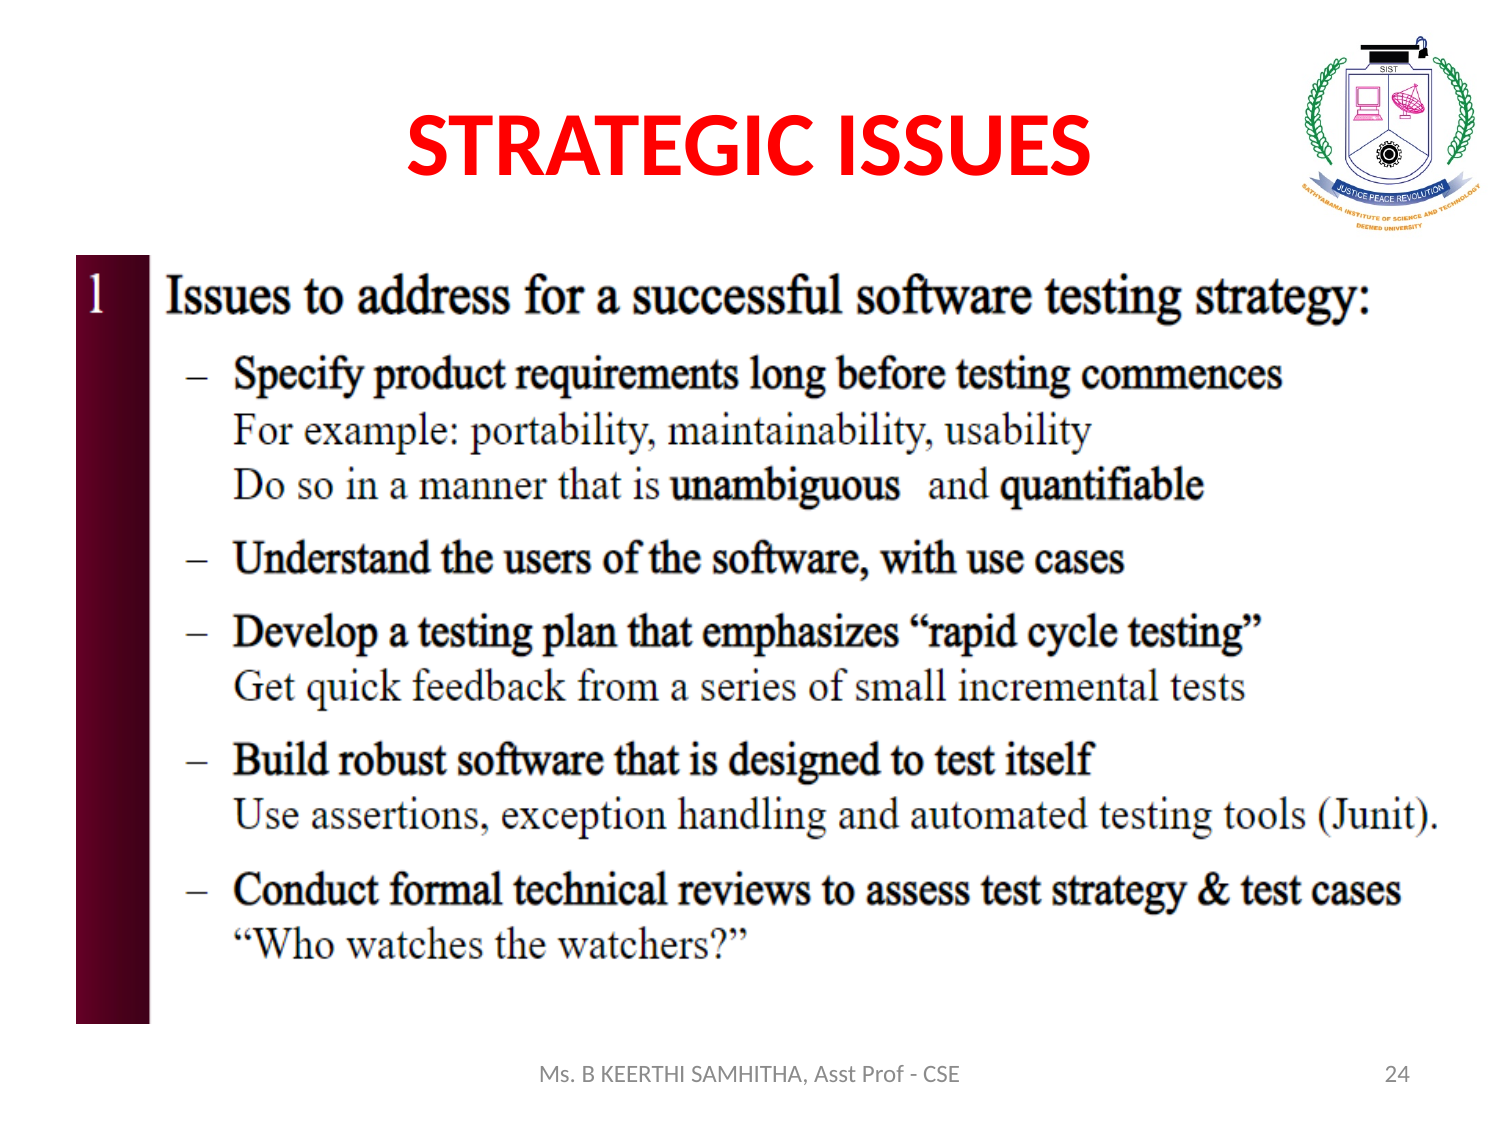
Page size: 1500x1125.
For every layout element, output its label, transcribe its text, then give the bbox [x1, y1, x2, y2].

title STRATEGIC ISSUES [75, 45, 1425, 233]
picture [1280, 30, 1500, 251]
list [76, 255, 1495, 1024]
footer Ms. B KEERTHI SAMHITHA, Asst Prof - CSE [512, 1042, 988, 1103]
slide_number 24 [1074, 1042, 1425, 1103]
